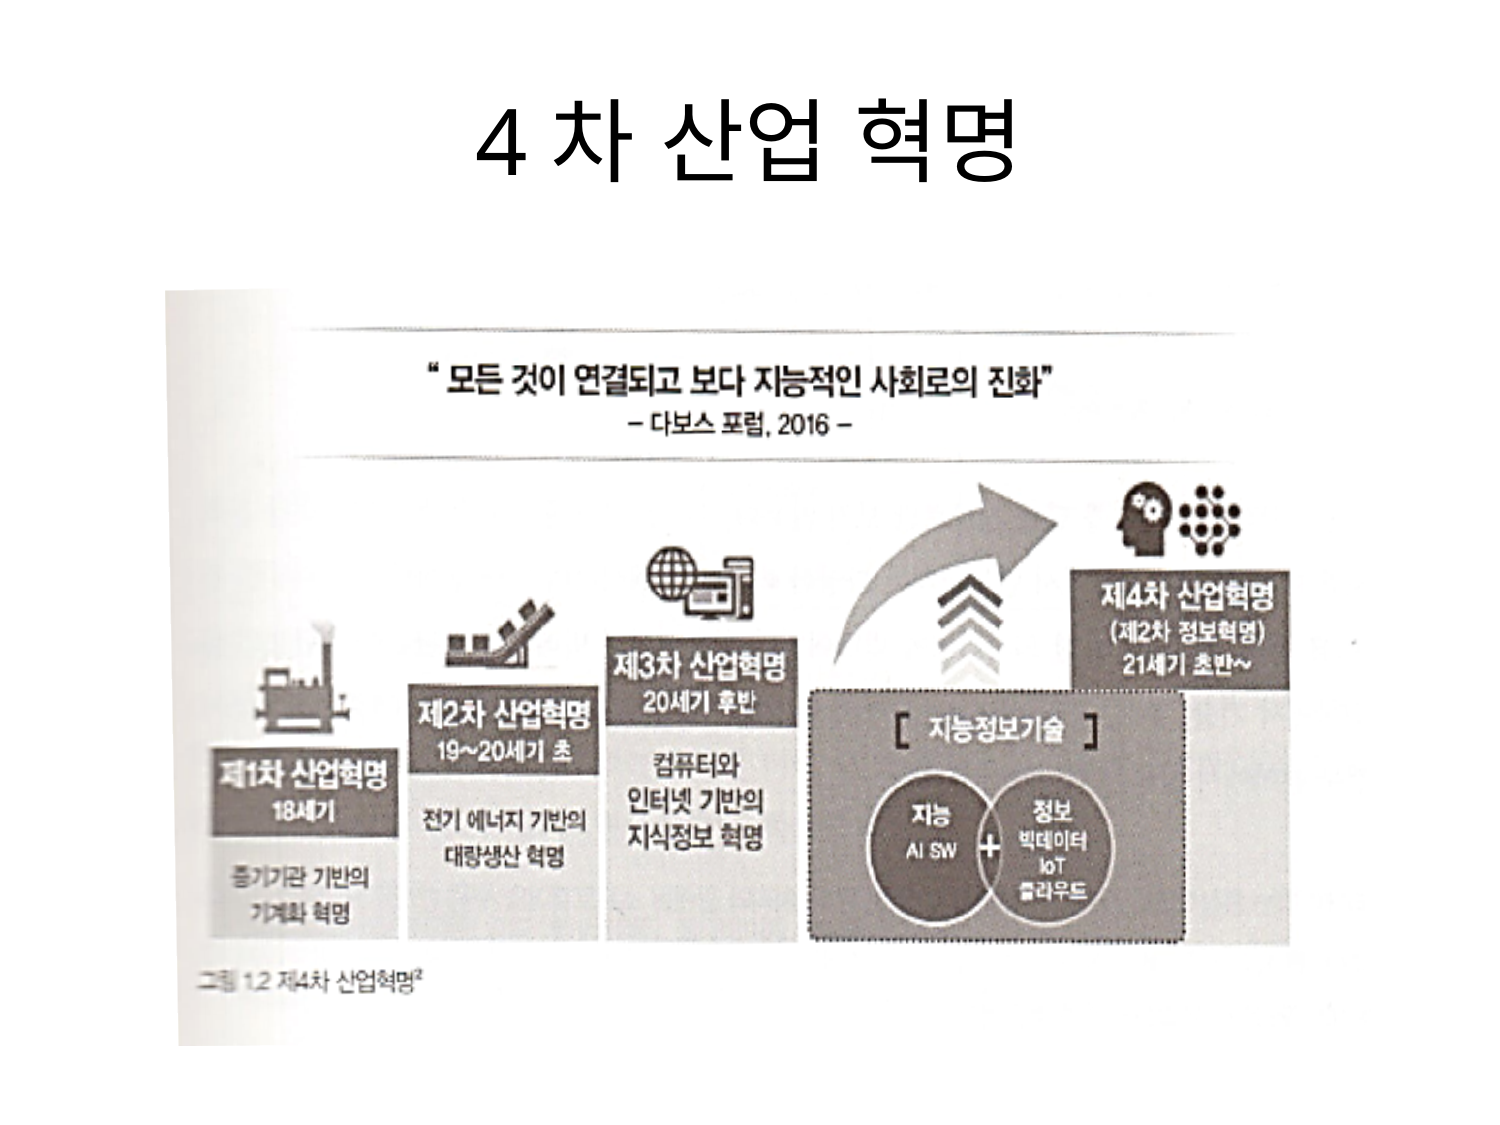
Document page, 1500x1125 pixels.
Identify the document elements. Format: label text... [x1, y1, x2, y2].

picture [166, 270, 1371, 1046]
title 4차 산업 혁명 [75, 45, 1425, 233]
